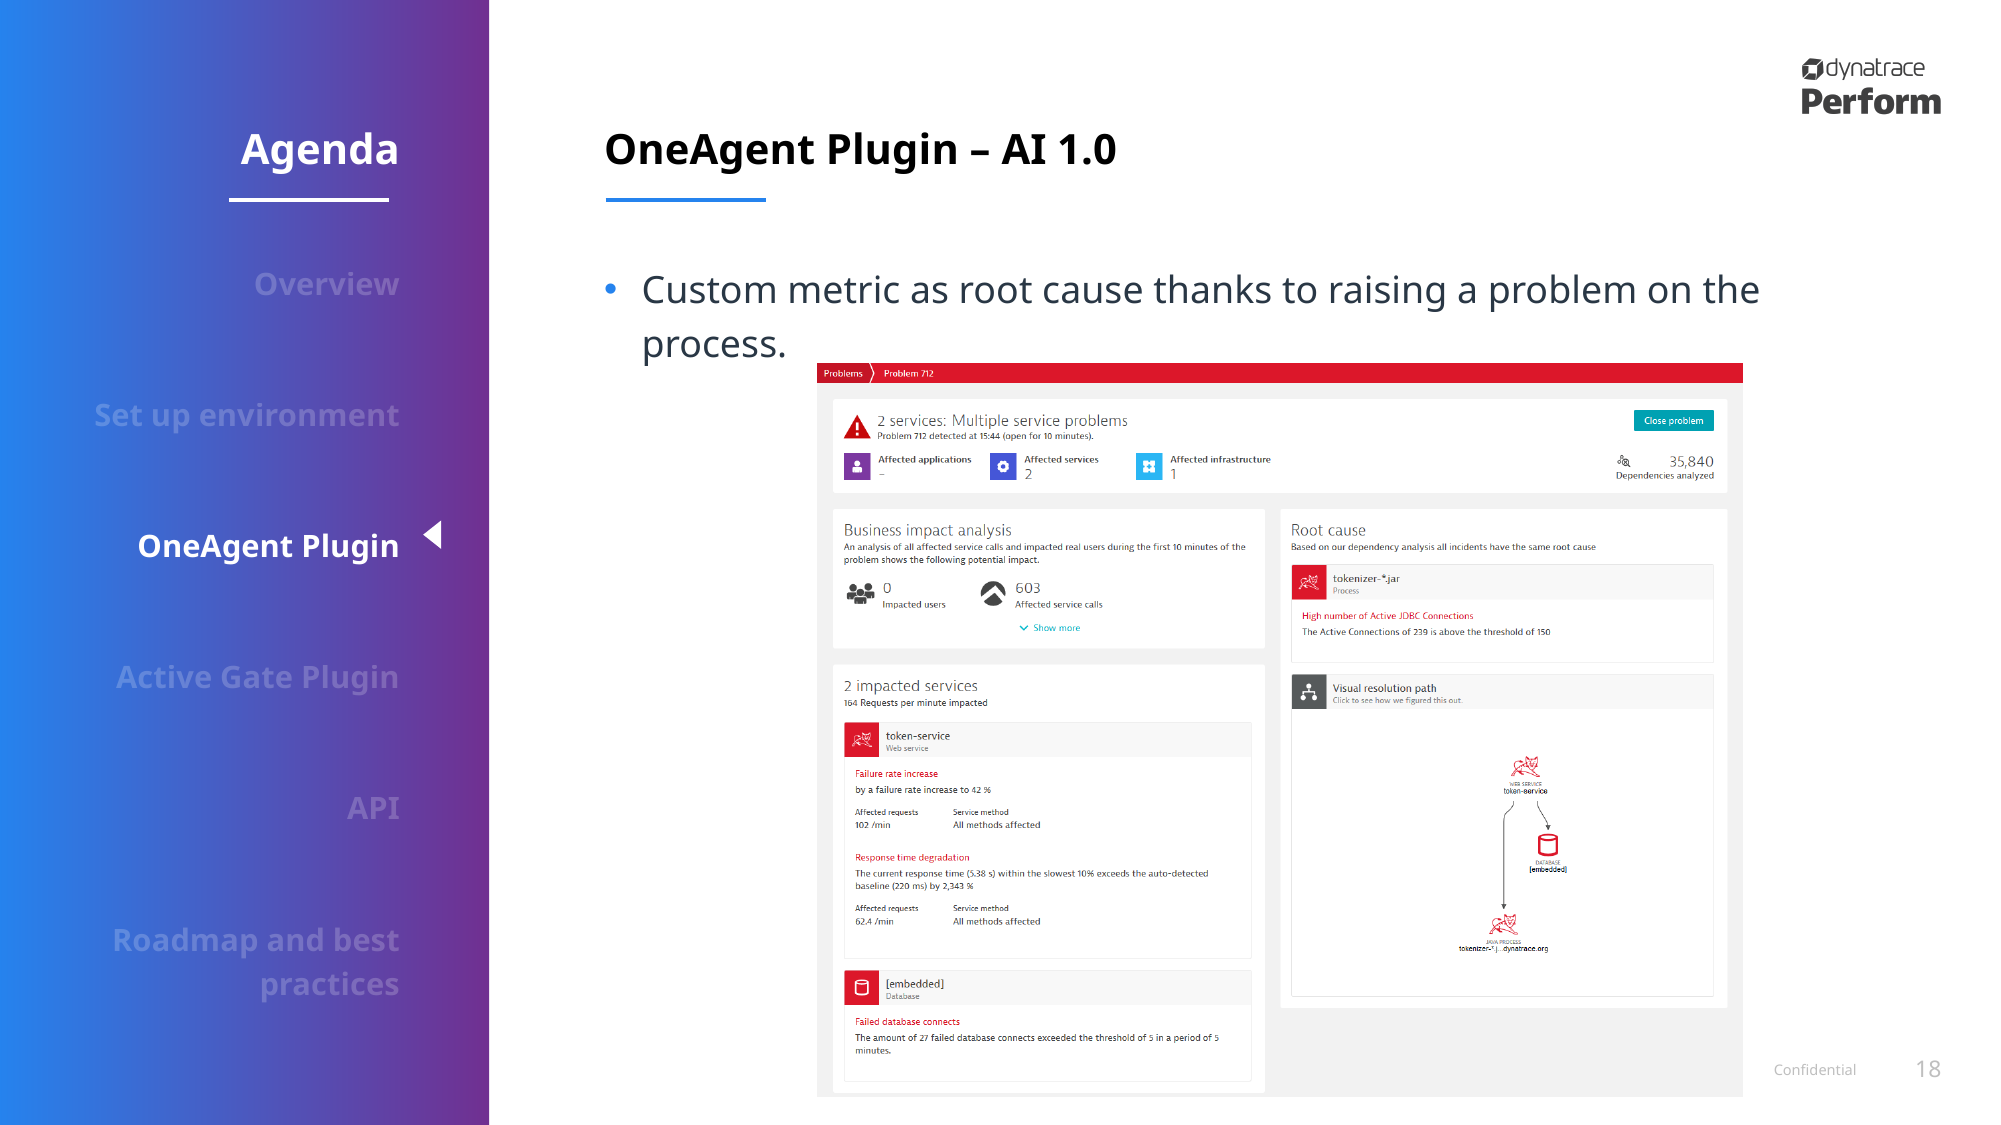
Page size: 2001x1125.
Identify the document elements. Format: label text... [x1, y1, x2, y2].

list Agenda [73, 59, 415, 181]
list Custom metric as root cause thanks to raising a problem on the process. [589, 249, 1863, 1014]
picture [817, 363, 1743, 1097]
list Overview Set up environment OneAgent Plugin Active Gate Plugin API Roadmap and best practices [73, 249, 415, 1014]
title OneAgent Plugin – AI 1.0 [589, 59, 1863, 181]
picture [1797, 51, 1944, 125]
text_box [422, 519, 442, 551]
